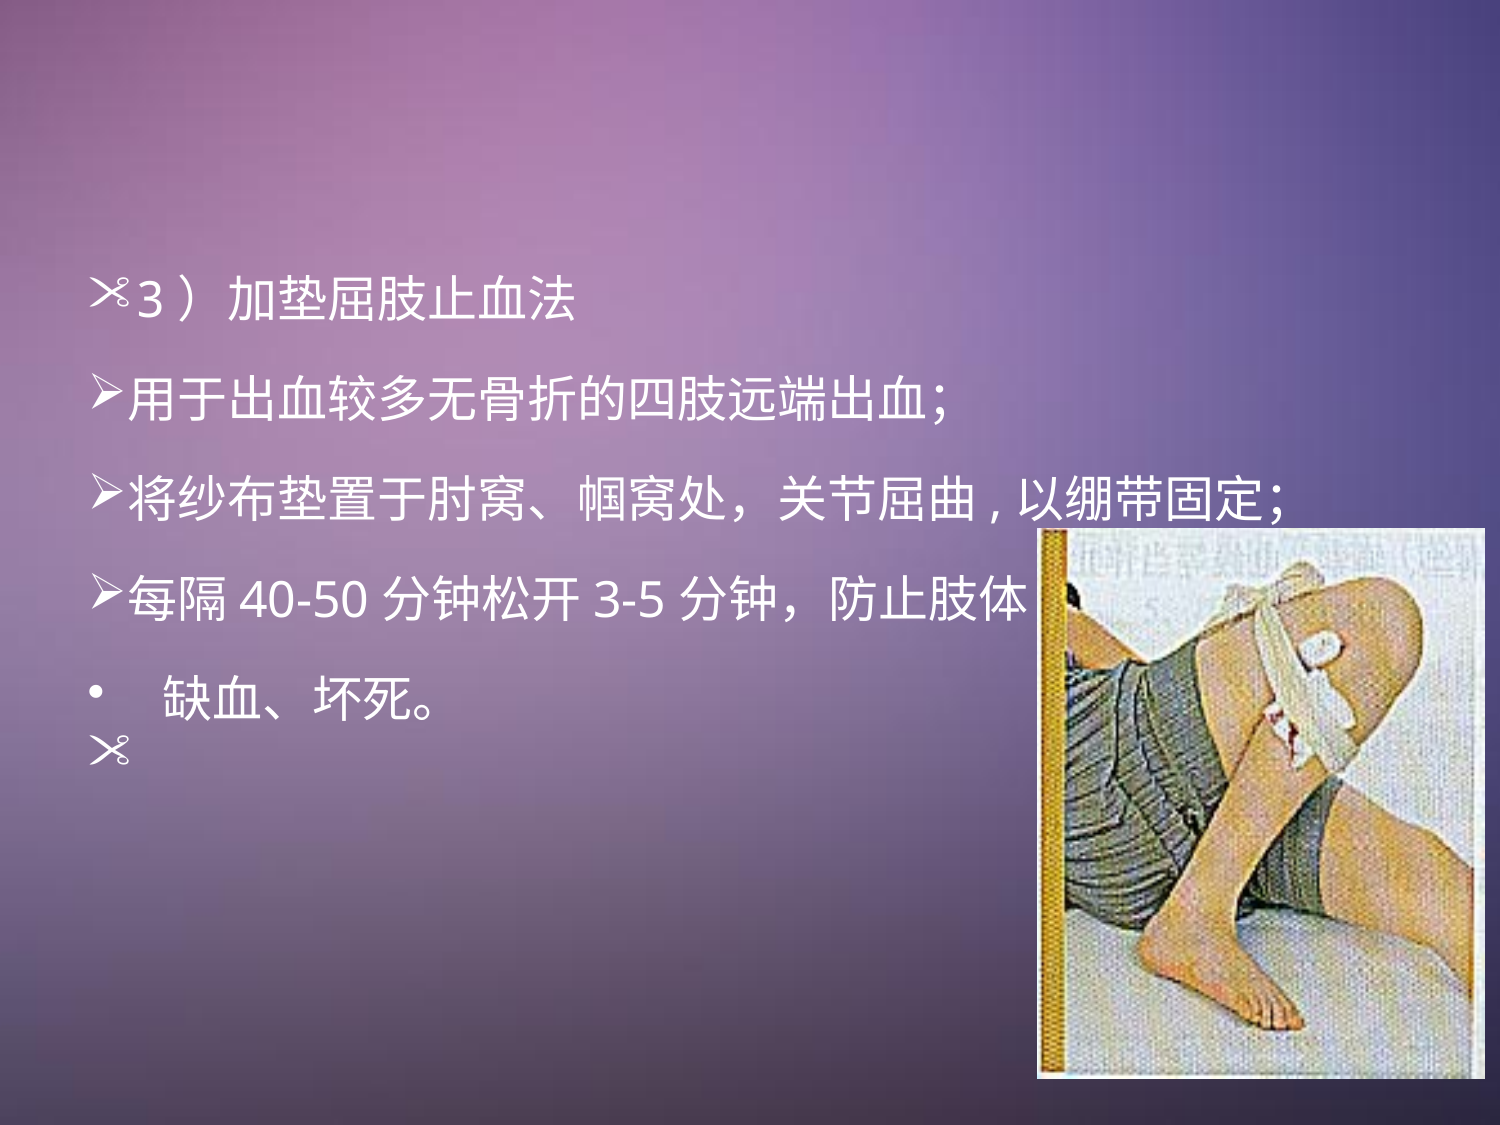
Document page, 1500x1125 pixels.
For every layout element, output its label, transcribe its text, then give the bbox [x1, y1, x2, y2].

picture [0, 0, 1500, 1125]
list 3）加垫屈肢止血法 用于出血较多无骨折的四肢远端出血； 将纱布垫置于肘窝、帼窝处，关节屈曲,以绷带固定； 每隔40-50分钟松开3-5分钟，防止肢体 缺血、坏死。 [87, 237, 1401, 888]
